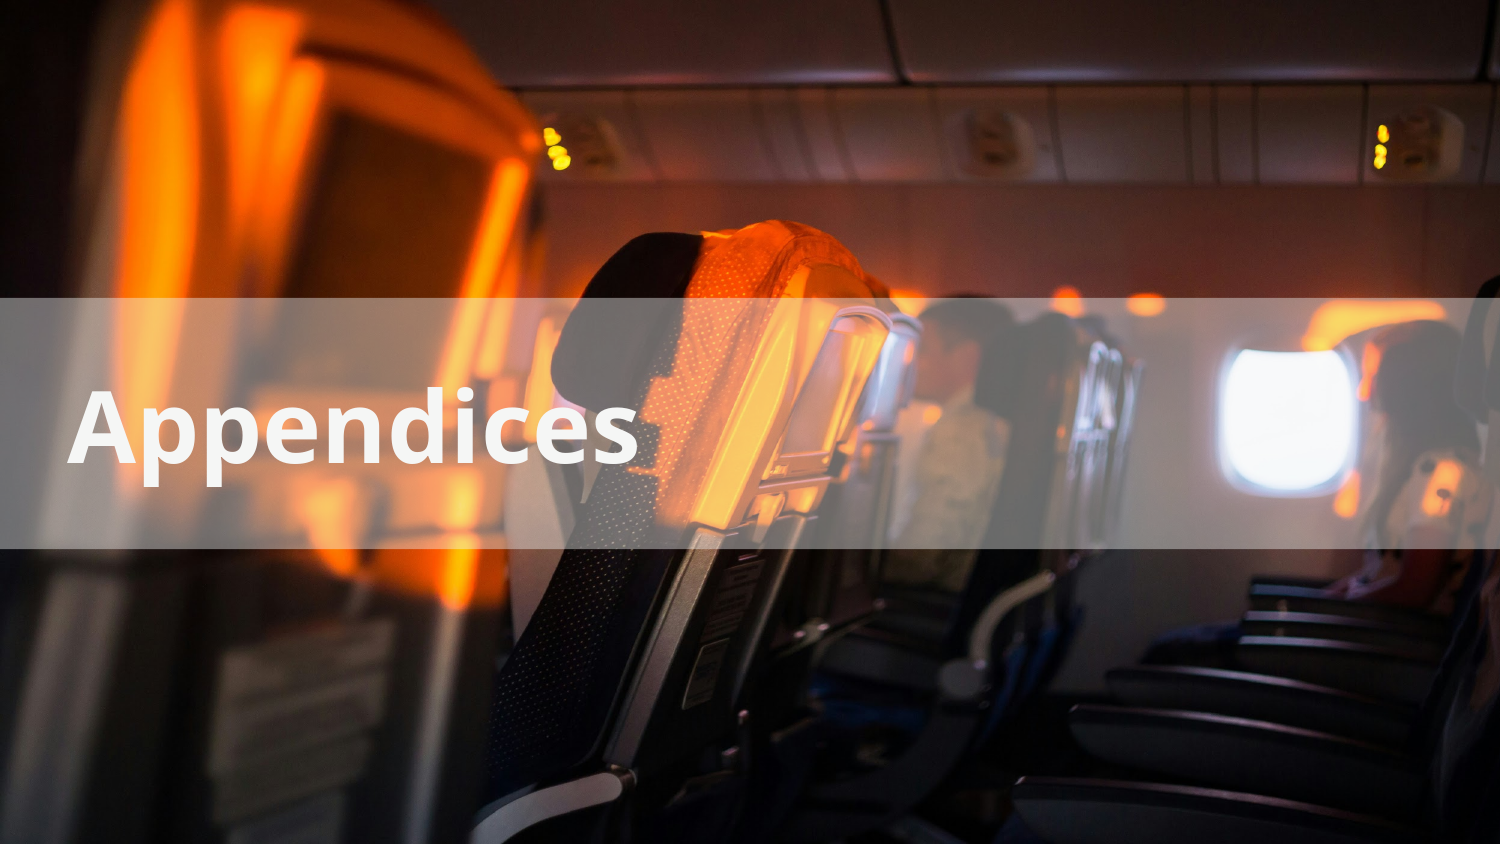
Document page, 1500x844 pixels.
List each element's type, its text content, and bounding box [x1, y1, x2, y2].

title Appendices [0, 297, 1500, 550]
picture [0, 550, 1500, 844]
picture [0, 0, 1500, 297]
